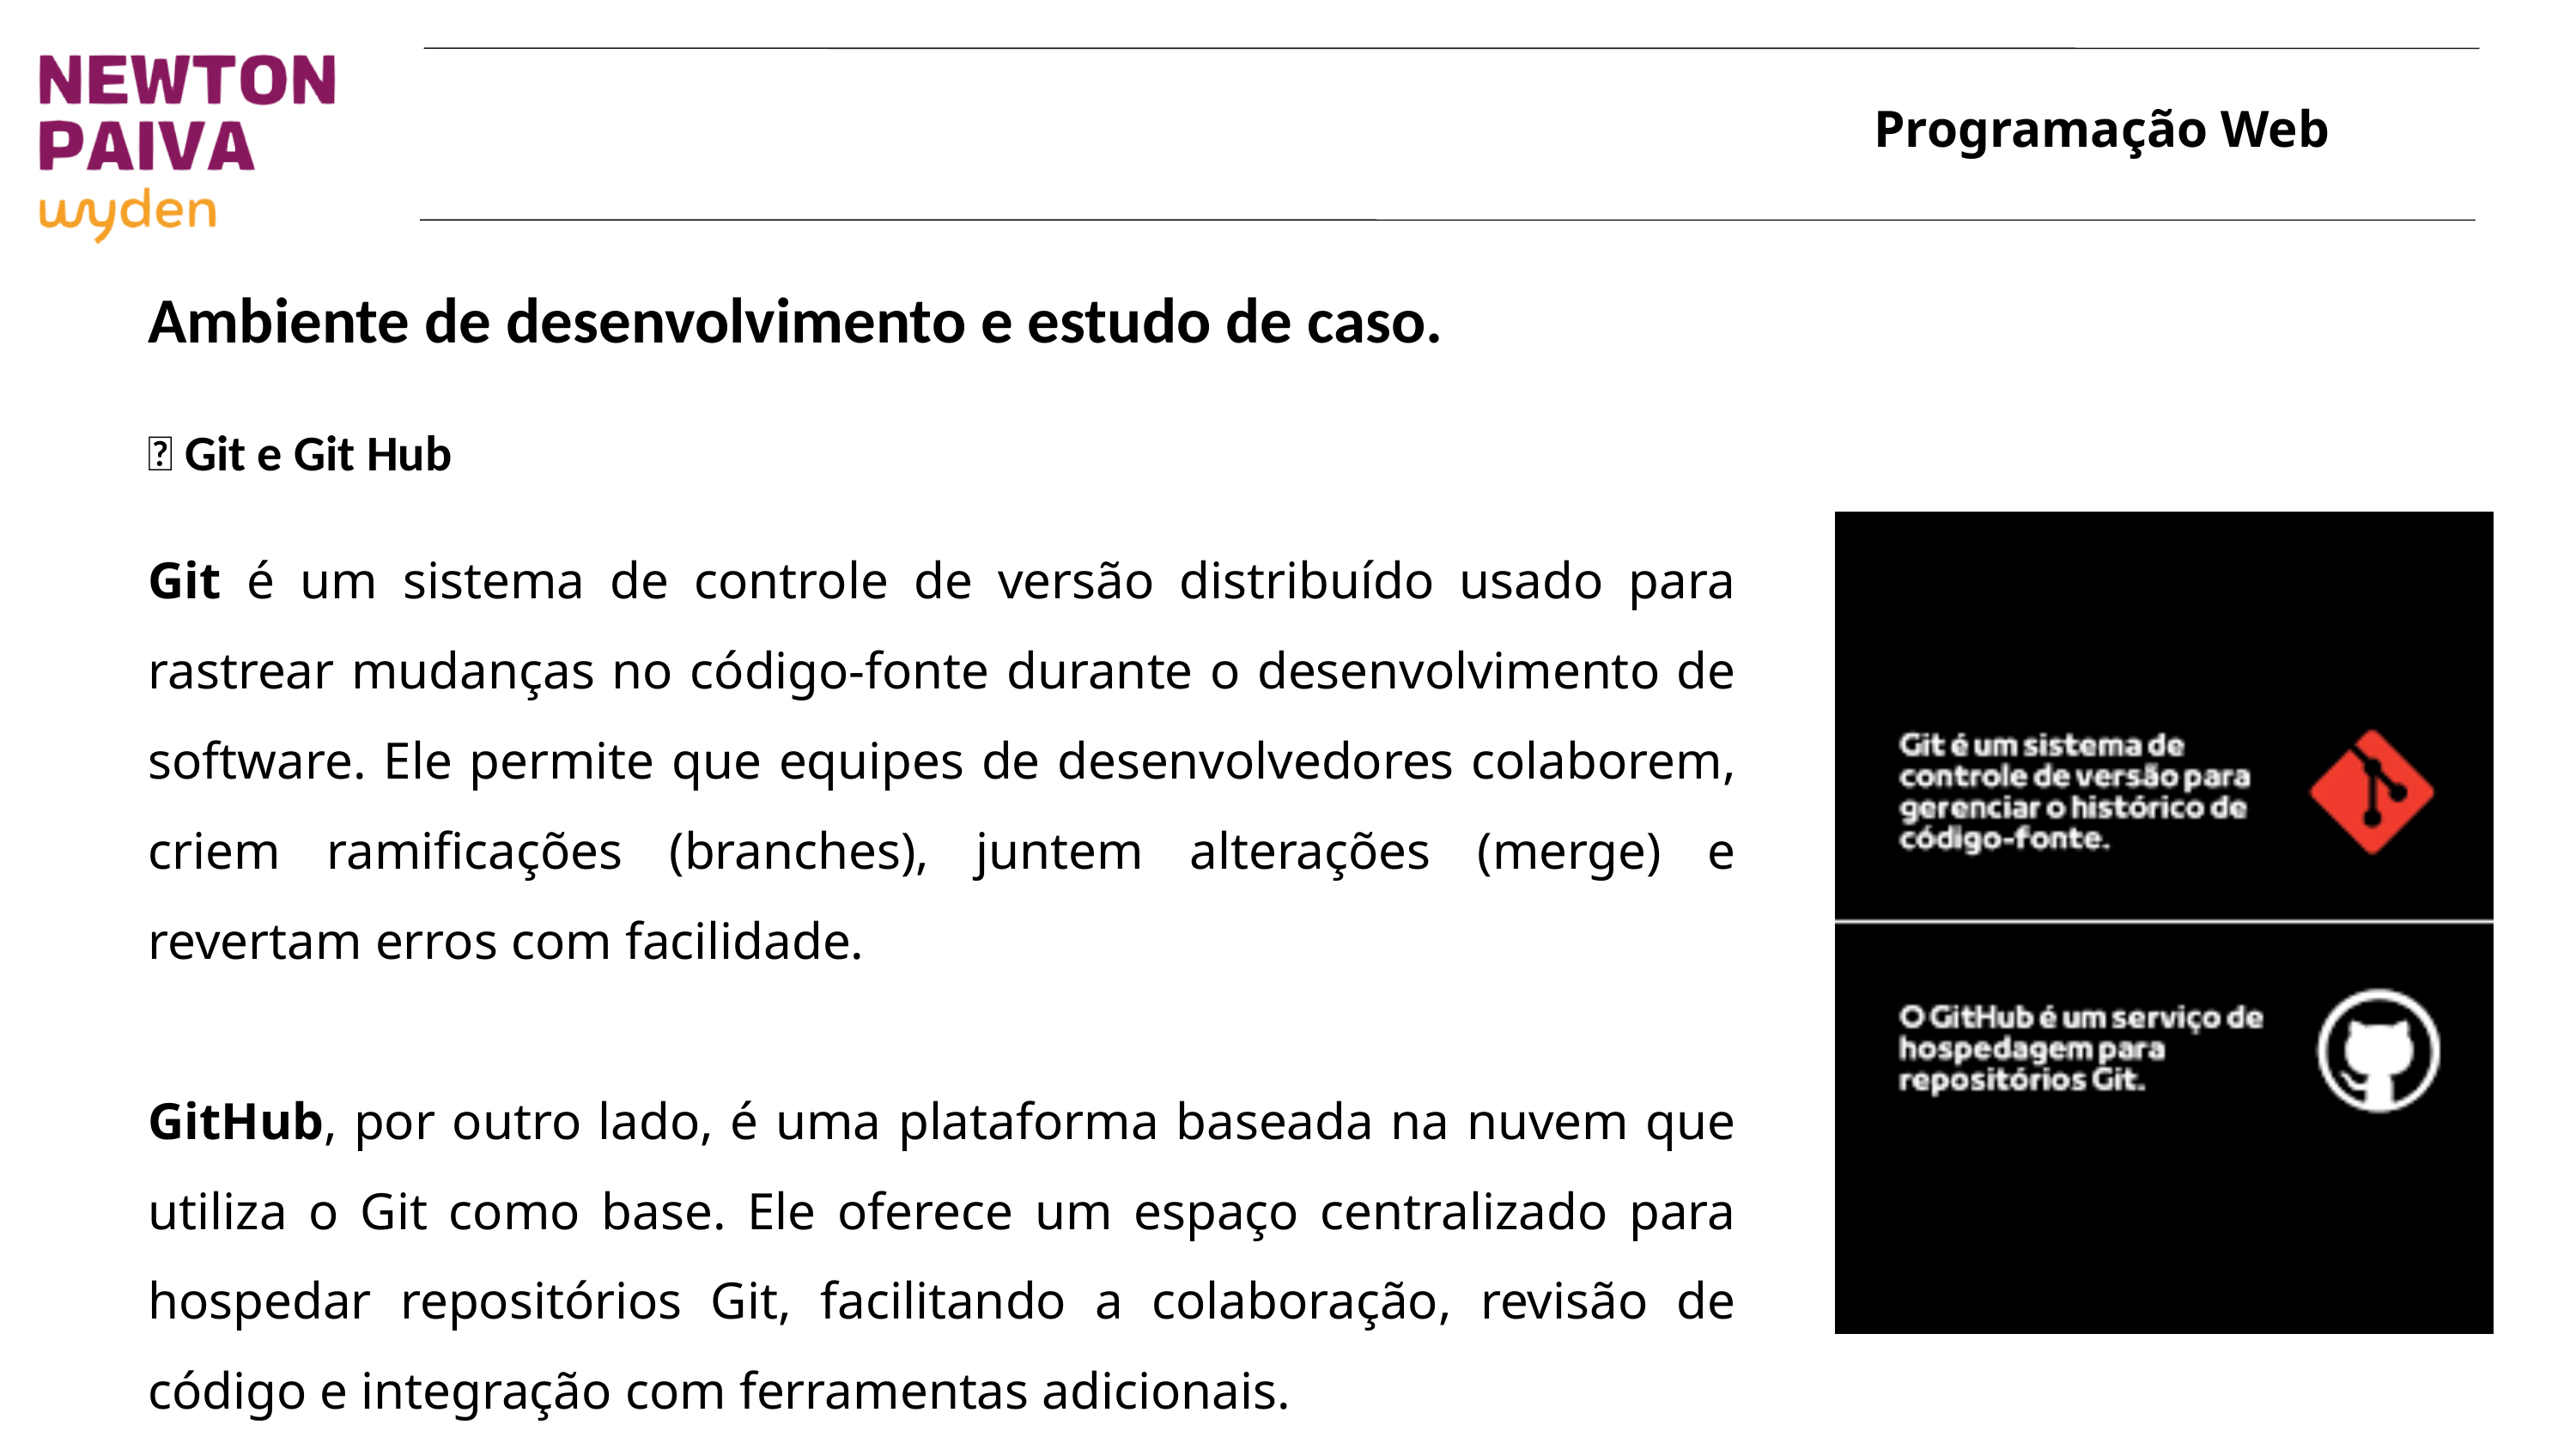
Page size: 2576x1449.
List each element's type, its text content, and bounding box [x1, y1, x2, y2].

text_box 📝 Git e Git Hub [135, 415, 2191, 488]
picture [1834, 512, 2494, 1334]
text_box Git é um sistema de controle de versão distribuído usado para rastrear mudanças no código-fonte durante o desenvolvimento de software. Ele permite que equipes de desenvolvedores colaborem, criem ramificações (branches), juntem alterações (merge) e revertam erros com facilidade. GitHub, por outro lado, é uma plataforma baseada na nuvem que utiliza o Git como base. Ele oferece um espaço centralizado para hospedar repositórios Git, facilitando a colaboração, revisão de código e integração com ferramentas adicionais. [135, 512, 1749, 1426]
picture [0, 0, 368, 276]
title Ambiente de desenvolvimento e estudo de caso. [135, 281, 2315, 488]
